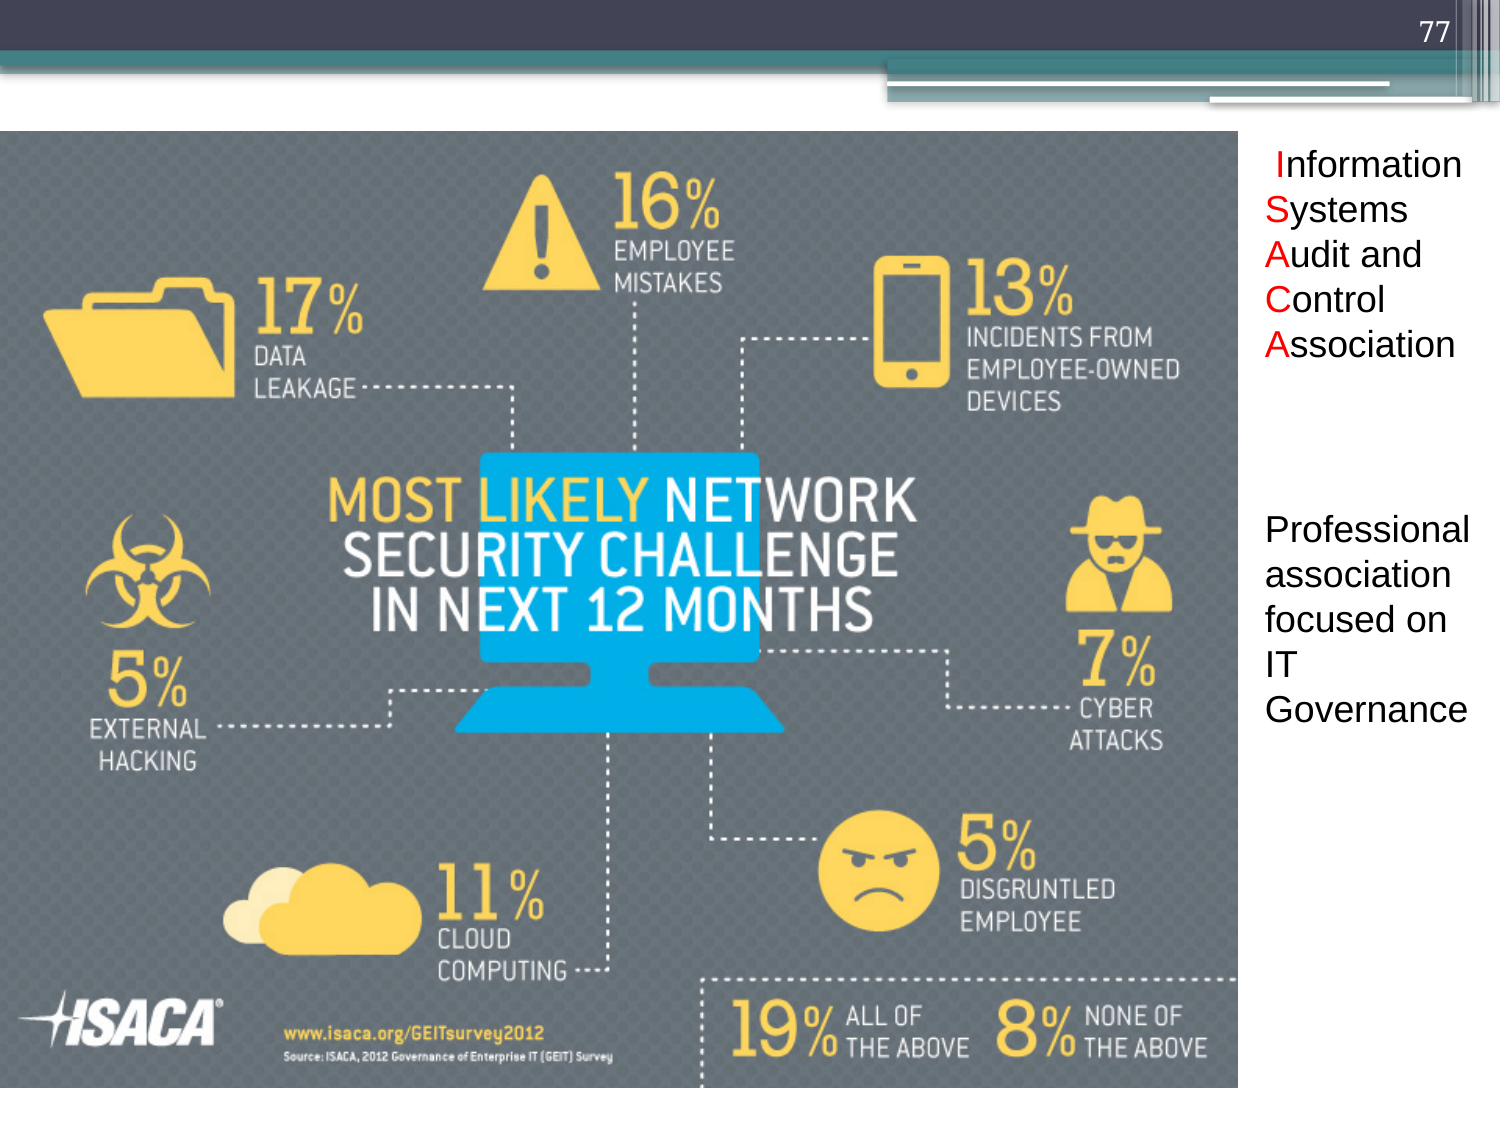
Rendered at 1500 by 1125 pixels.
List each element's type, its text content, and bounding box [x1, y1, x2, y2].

picture [0, 130, 1238, 1088]
text_box Professional association focused on IT Governance [1250, 497, 1500, 738]
slide_number 77 [1340, 0, 1466, 61]
text_box Information Systems Audit and Control Association [1250, 132, 1500, 373]
